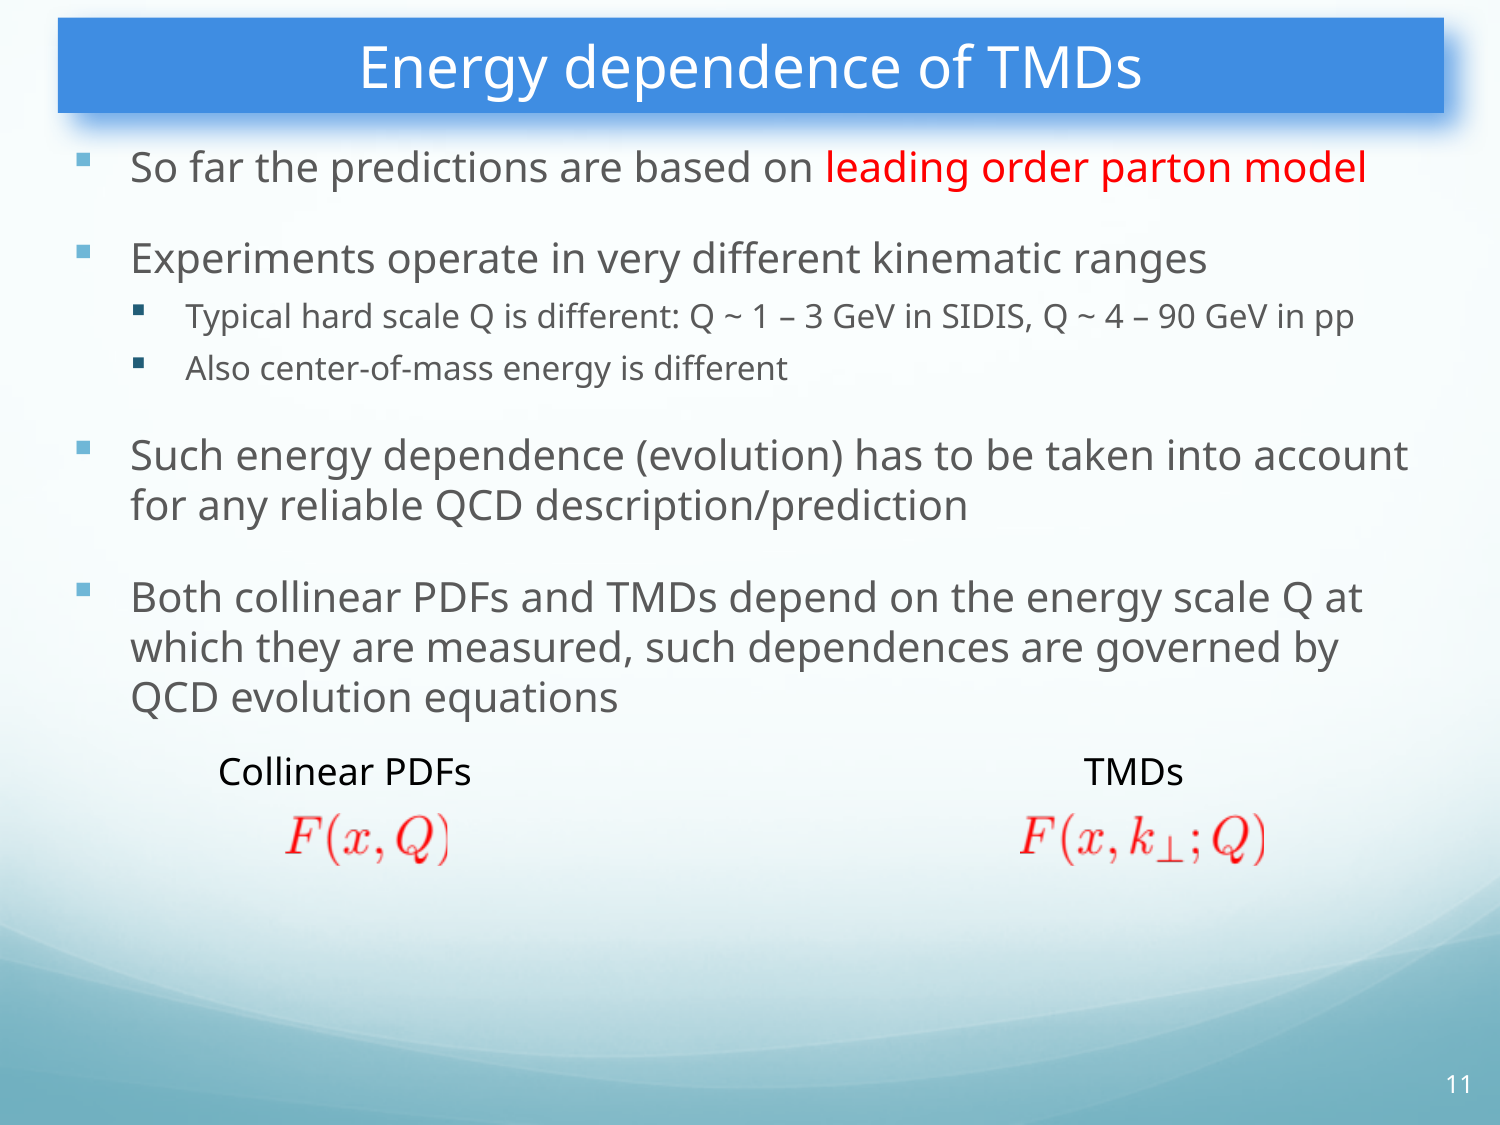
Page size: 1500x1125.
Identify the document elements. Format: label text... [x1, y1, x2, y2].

text_box Collinear PDFs [203, 741, 527, 801]
list So far the predictions are based on leading order parton model Experiments operate in very different kinematic ranges Typical hard scale Q is different: Q ~ 1 – 3 GeV in SIDIS, Q ~ 4 – 90 GeV in pp Also center-of-mass energy is different Such energy dependence (evolution) has to be taken into account for any reliable QCD description/prediction Both collinear PDFs and TMDs depend on the energy scale Q at which they are measured, such dependences are governed by QCD evolution equations [57, 133, 1444, 1056]
picture [284, 812, 448, 866]
slide_number 11 [1326, 1055, 1489, 1116]
picture [1019, 812, 1265, 866]
text_box TMDs [972, 741, 1296, 801]
title Energy dependence of TMDs [57, 17, 1444, 113]
